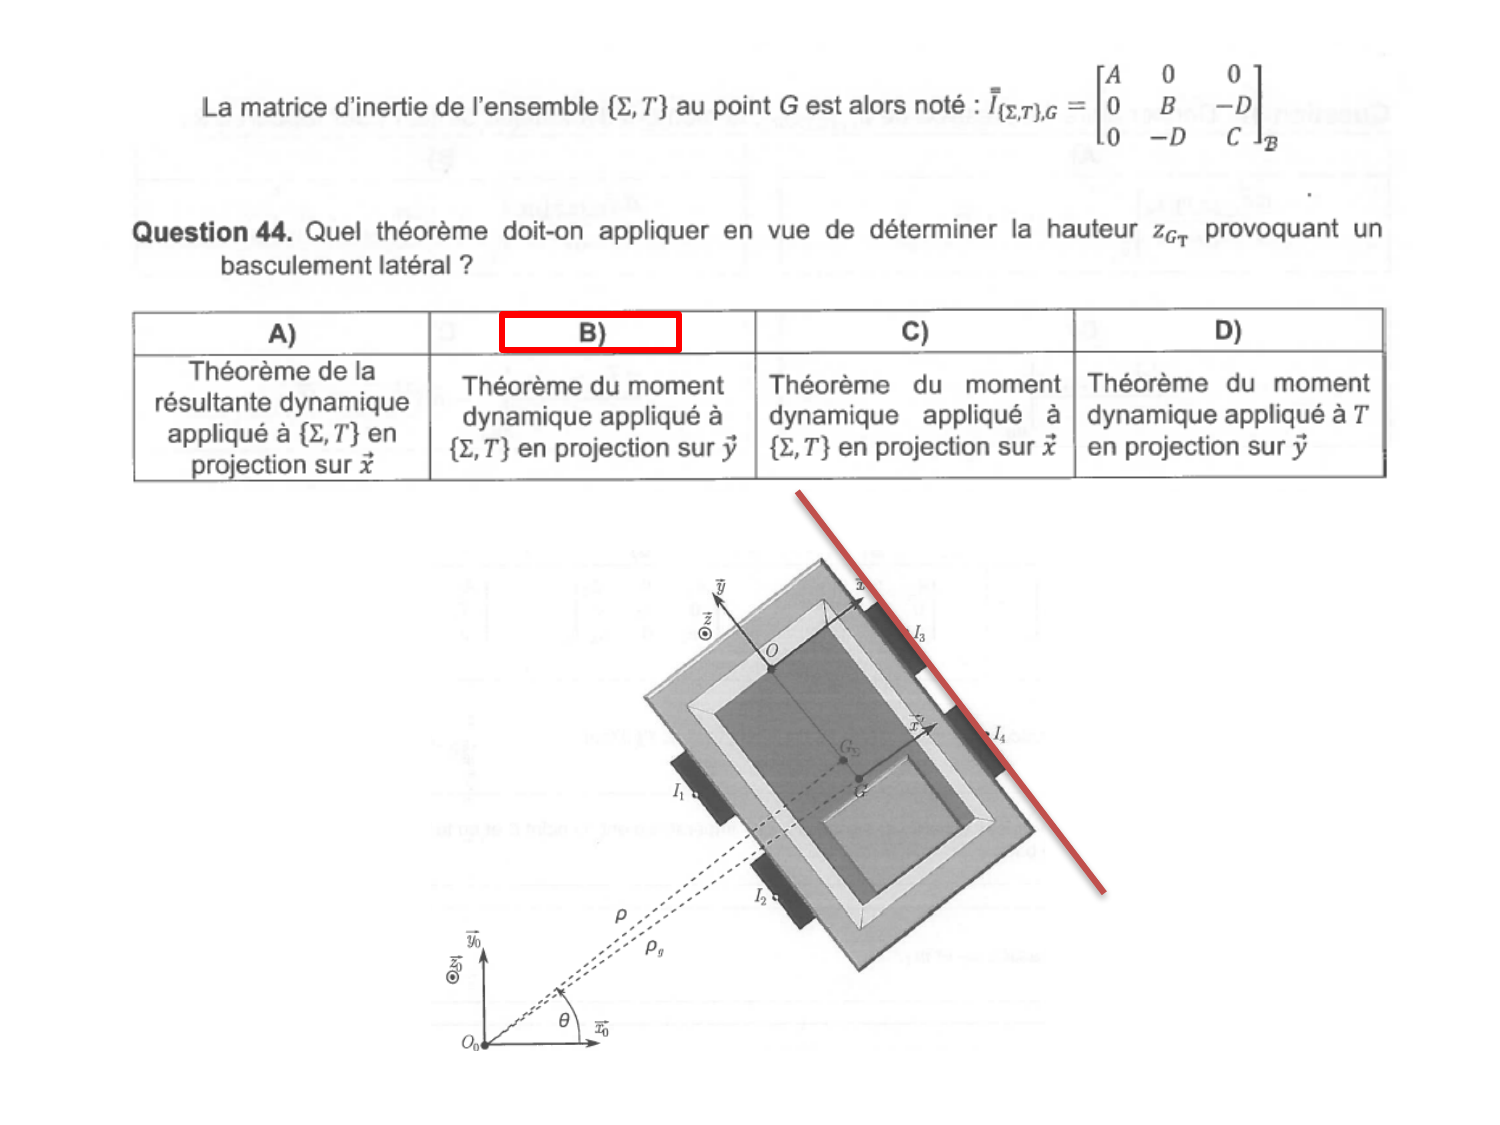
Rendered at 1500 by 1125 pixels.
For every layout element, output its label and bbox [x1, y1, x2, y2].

text_box [796, 491, 1105, 894]
picture [100, 42, 1415, 492]
picture [430, 550, 1046, 1051]
